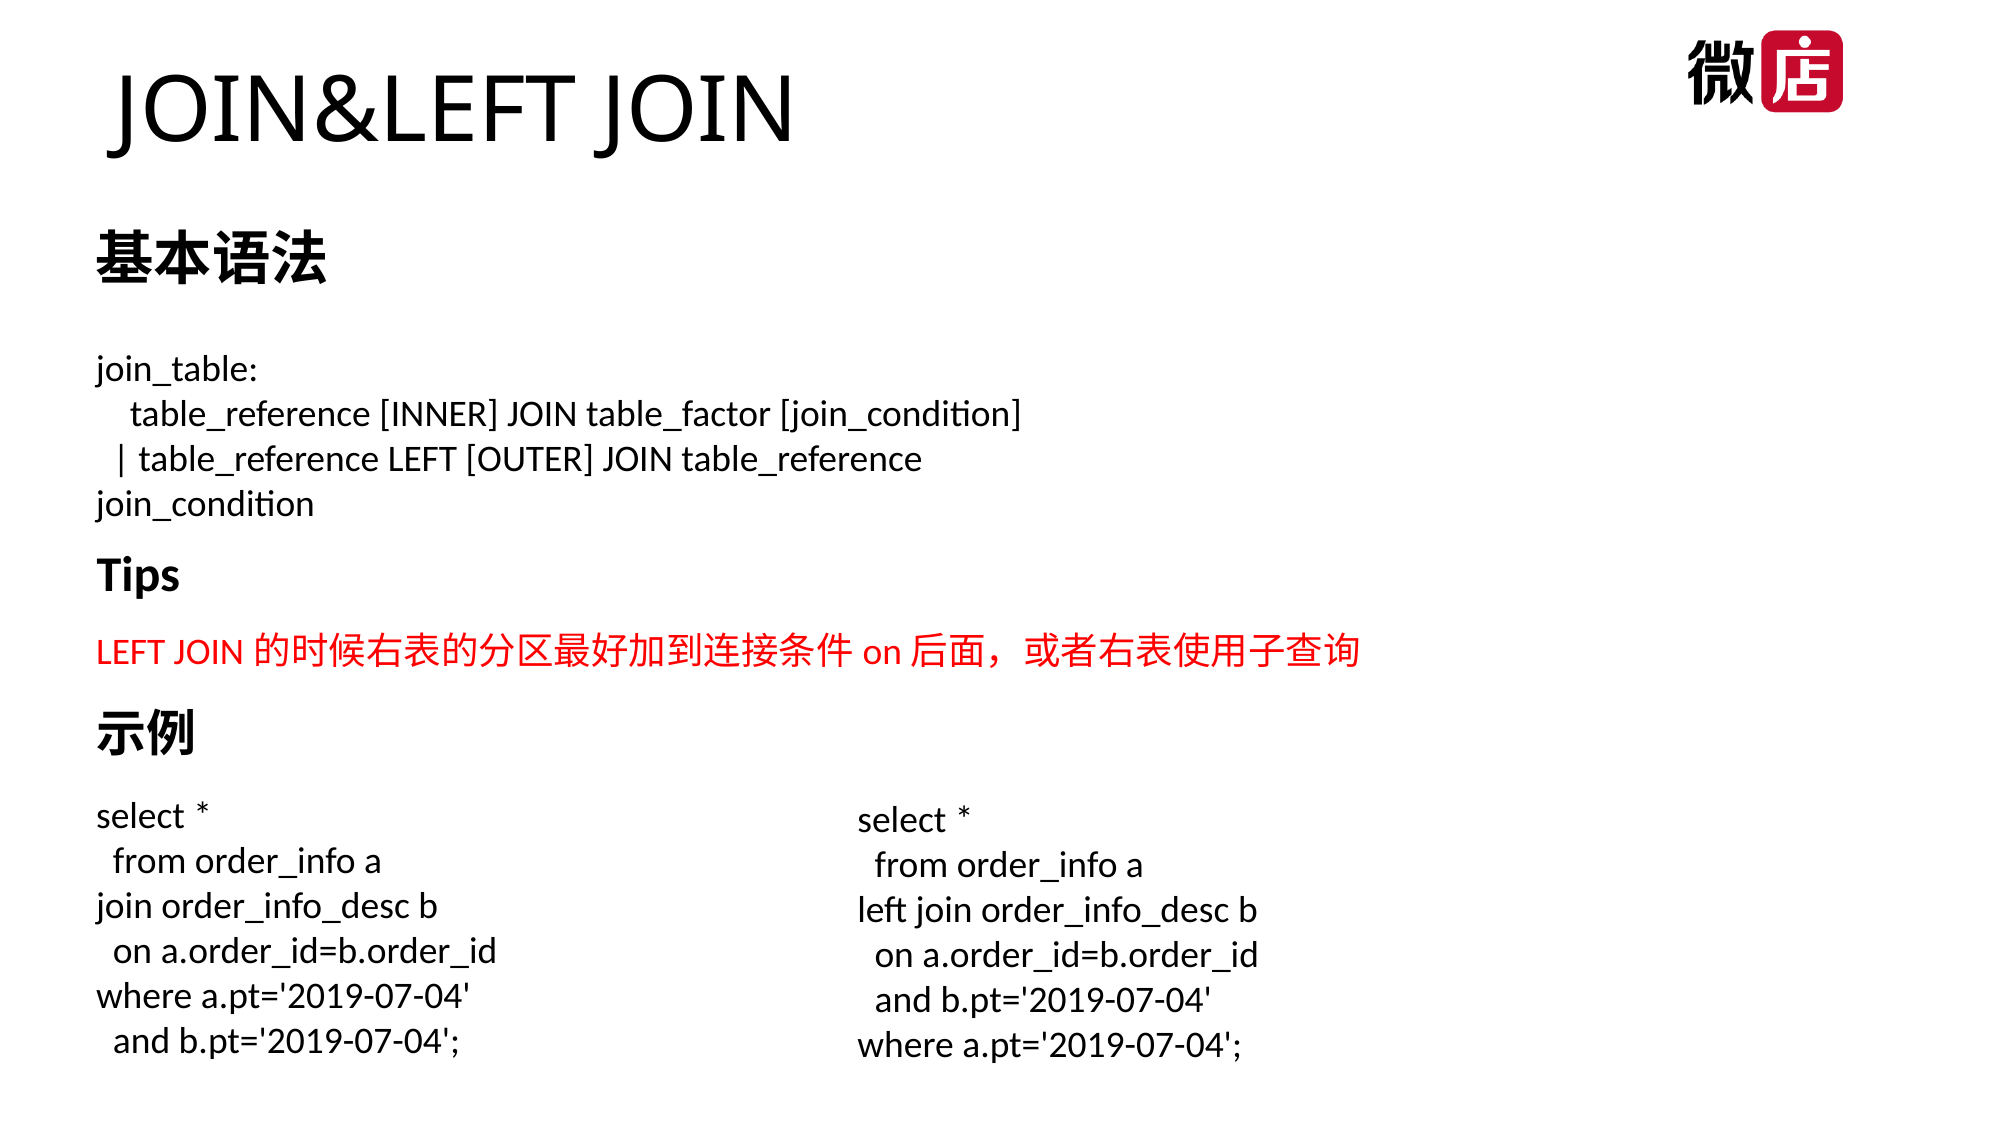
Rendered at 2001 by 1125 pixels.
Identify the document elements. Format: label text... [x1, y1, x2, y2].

text_box Tips [81, 533, 196, 609]
text_box 示例 [82, 693, 212, 769]
text_box LEFT JOIN的时候右表的分区最好加到连接条件on后面，或者右表使用子查询 [81, 619, 1390, 680]
text_box 基本语法 [80, 214, 538, 299]
picture [1681, 27, 1848, 116]
text_box join_table: table_reference [INNER] JOIN table_factor [join_condition] | table_reference LEFT [OUTER] JOIN table_reference join_condition [81, 336, 1081, 577]
text_box select * from order_info a join order_info_desc b on a.order_id=b.order_id where a.pt='2019-07-04' and b.pt='2019-07-04'; [81, 783, 843, 1068]
text_box select * from order_info a left join order_info_desc b on a.order_id=b.order_id and b.pt='2019-07-04' where a.pt='2019-07-04'; [842, 787, 1843, 1073]
title JOIN&LEFT JOIN [99, 47, 1830, 178]
